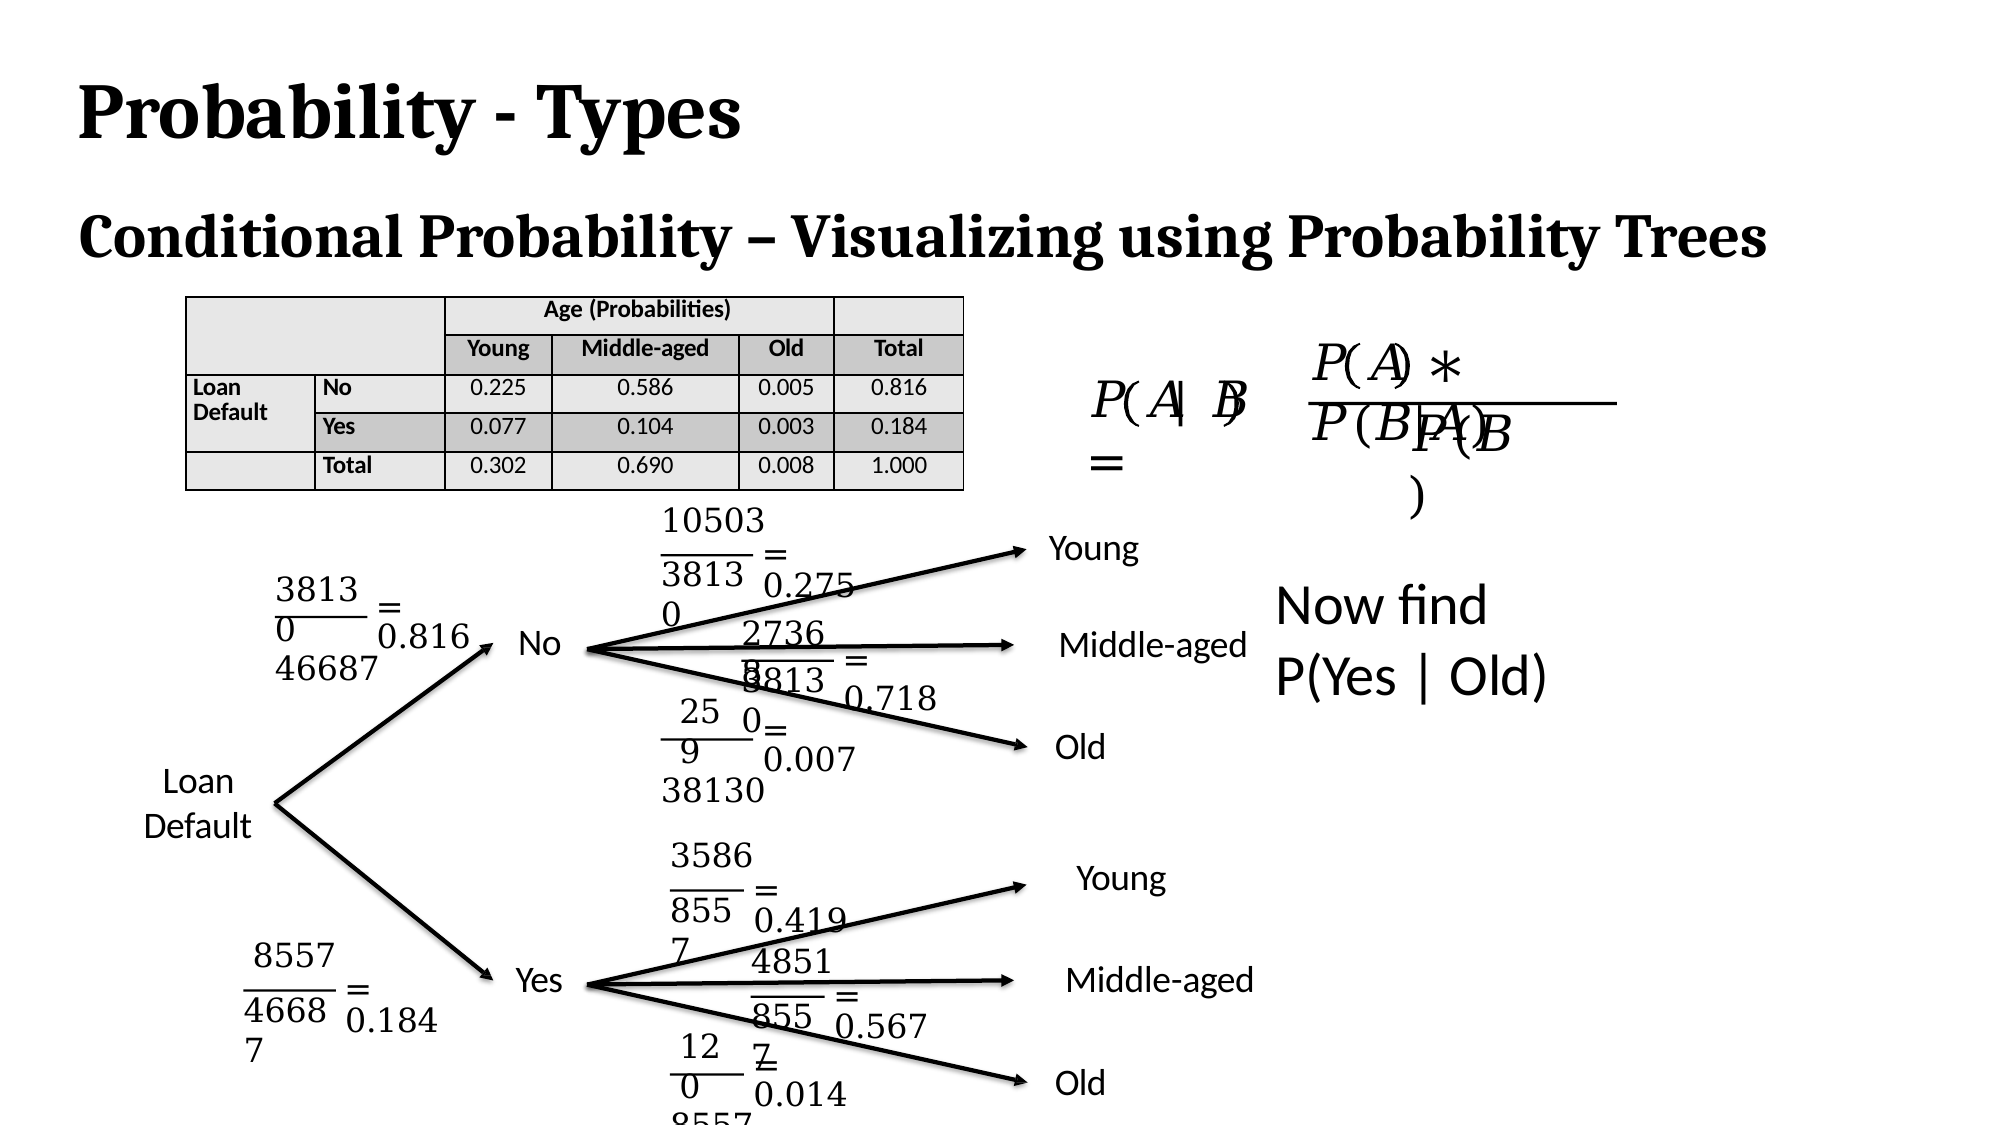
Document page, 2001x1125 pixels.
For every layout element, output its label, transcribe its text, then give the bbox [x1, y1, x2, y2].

table_cell 0.816 [835, 376, 963, 412]
table_header [835, 327, 963, 334]
table_cell 1.000 [835, 453, 963, 489]
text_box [1084, 327, 1620, 464]
table_cell 0.104 [553, 414, 738, 451]
table_cell Old [740, 336, 833, 374]
table_cell 0.077 [446, 414, 551, 451]
table_cell Young [446, 336, 551, 374]
table_cell 0.690 [553, 453, 738, 489]
table_cell 0.184 [835, 414, 963, 451]
table_cell Total [835, 336, 963, 374]
table_cell 0.586 [553, 376, 738, 412]
table_cell Loan Default [187, 376, 314, 451]
table_cell 0.225 [446, 376, 551, 412]
table_cell [187, 453, 314, 489]
table_cell Yes [316, 414, 444, 451]
table_header [187, 327, 444, 374]
title Conditional Probability – Visualizing using Probability Trees [77, 117, 1827, 327]
table_cell 0.003 [740, 414, 833, 451]
table_cell No [316, 376, 444, 412]
text_box Now find P(Yes | Old) [1273, 564, 1555, 707]
table_cell 0.302 [446, 453, 551, 489]
table_cell 0.005 [740, 376, 833, 412]
table_cell 0.008 [740, 453, 833, 489]
table_cell Total [316, 453, 444, 489]
table_cell Middle-aged [553, 336, 738, 374]
table_header Age (Probabilities) [446, 327, 833, 334]
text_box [141, 503, 1261, 1116]
text_box Probability - Types [60, 54, 1940, 172]
